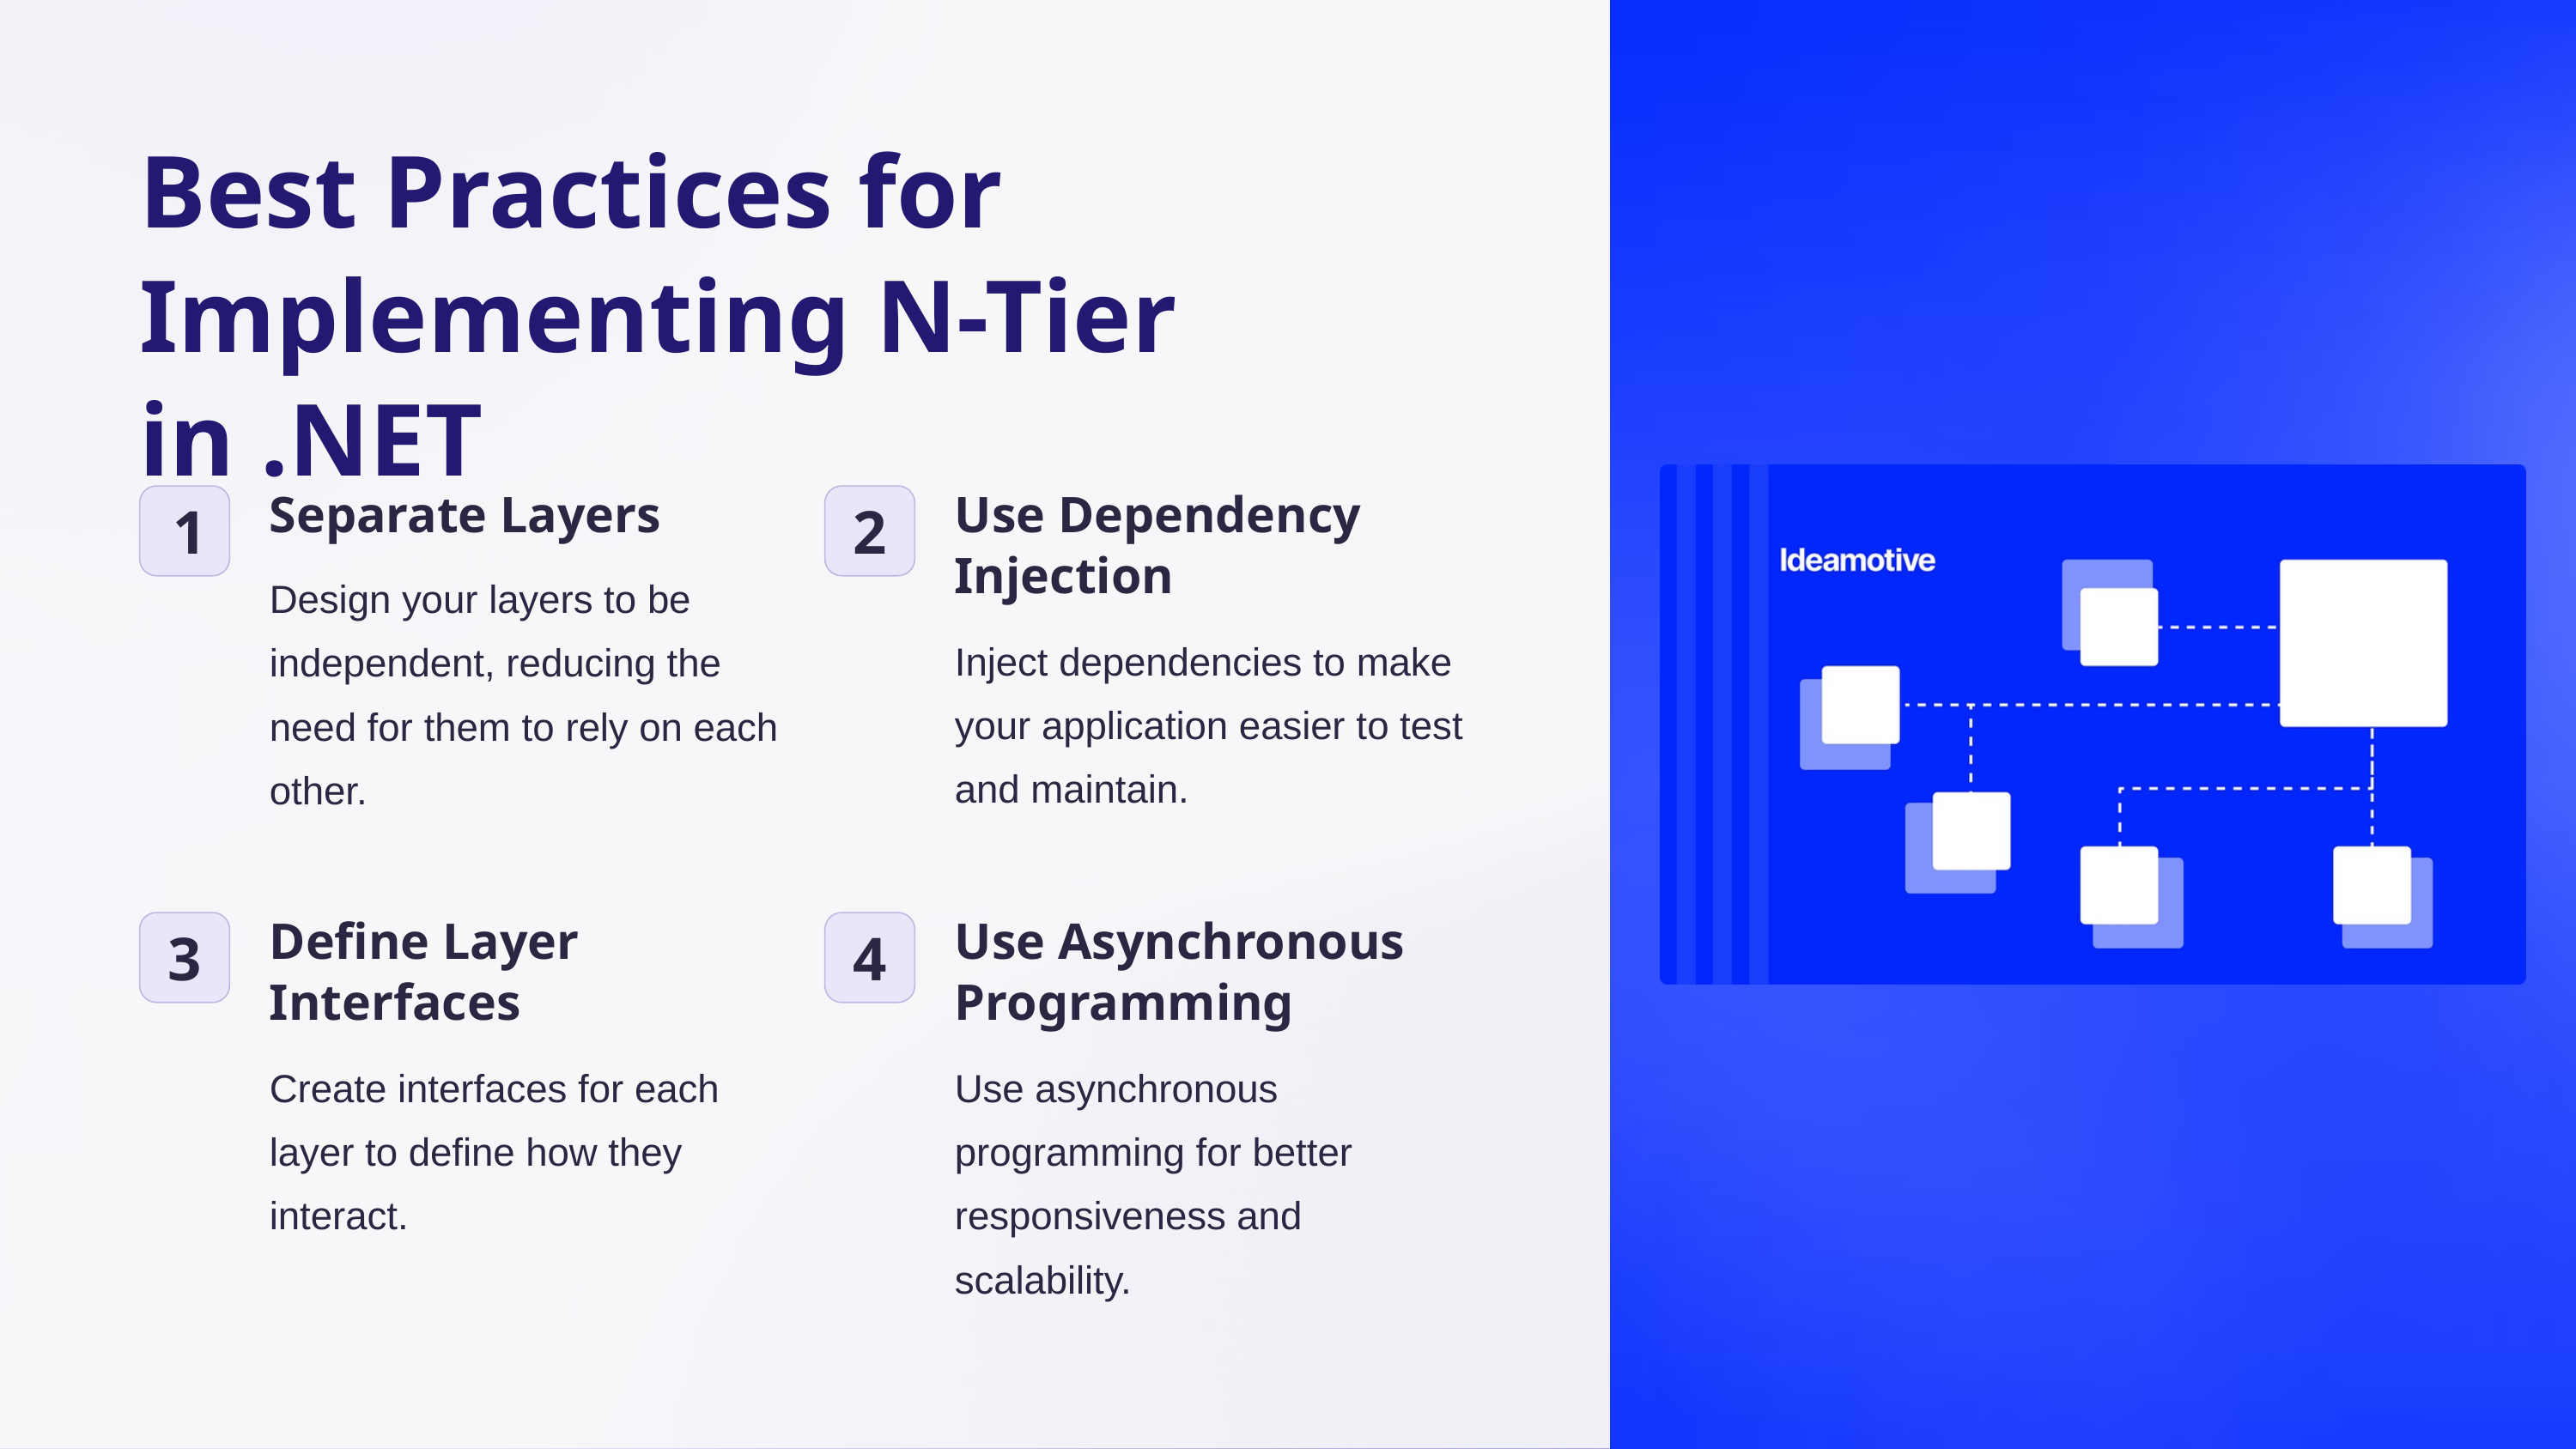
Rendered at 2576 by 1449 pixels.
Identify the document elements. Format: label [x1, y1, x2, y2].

text_box [823, 485, 916, 577]
text_box [138, 485, 231, 577]
text_box [138, 912, 231, 1003]
text_box [0, 0, 2576, 1449]
text_box [823, 912, 916, 1003]
